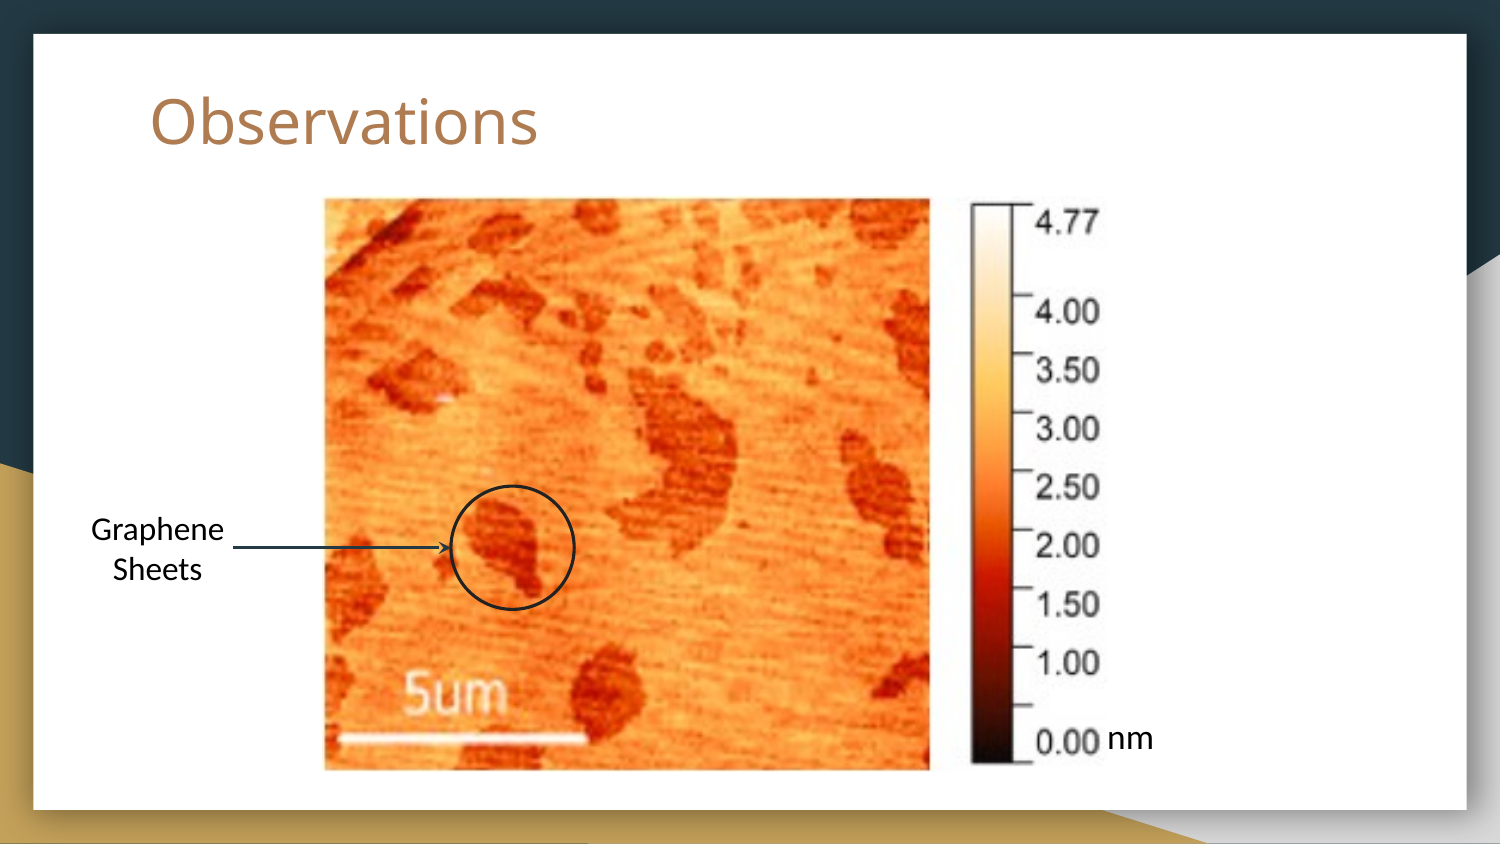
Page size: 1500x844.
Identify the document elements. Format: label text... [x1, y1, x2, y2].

text_box nm [1113, 698, 1216, 772]
picture [321, 196, 1110, 773]
text_box Graphene Sheets [66, 492, 249, 603]
title Observations [134, 66, 1366, 238]
